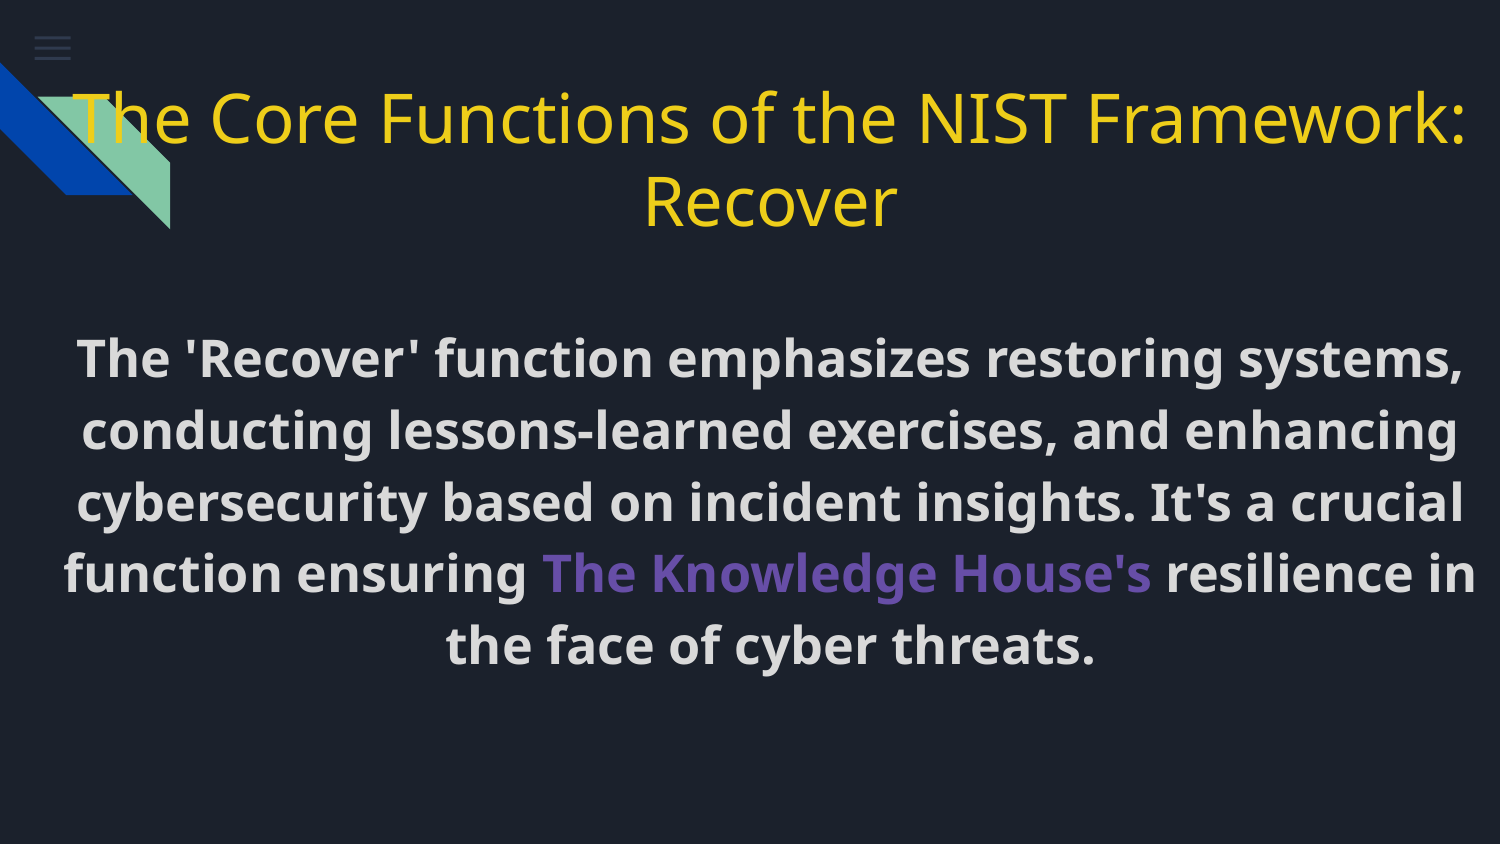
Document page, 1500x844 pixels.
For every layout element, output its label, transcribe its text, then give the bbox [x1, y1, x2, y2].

title The Core Functions of the NIST Framework: Recover [20, 60, 1500, 180]
list The 'Recover' function emphasizes restoring systems, conducting lessons-learned exercises, and enhancing cybersecurity based on incident insights. It's a crucial function ensuring The Knowledge House's resilience in the face of cyber threats. [41, 301, 1500, 627]
